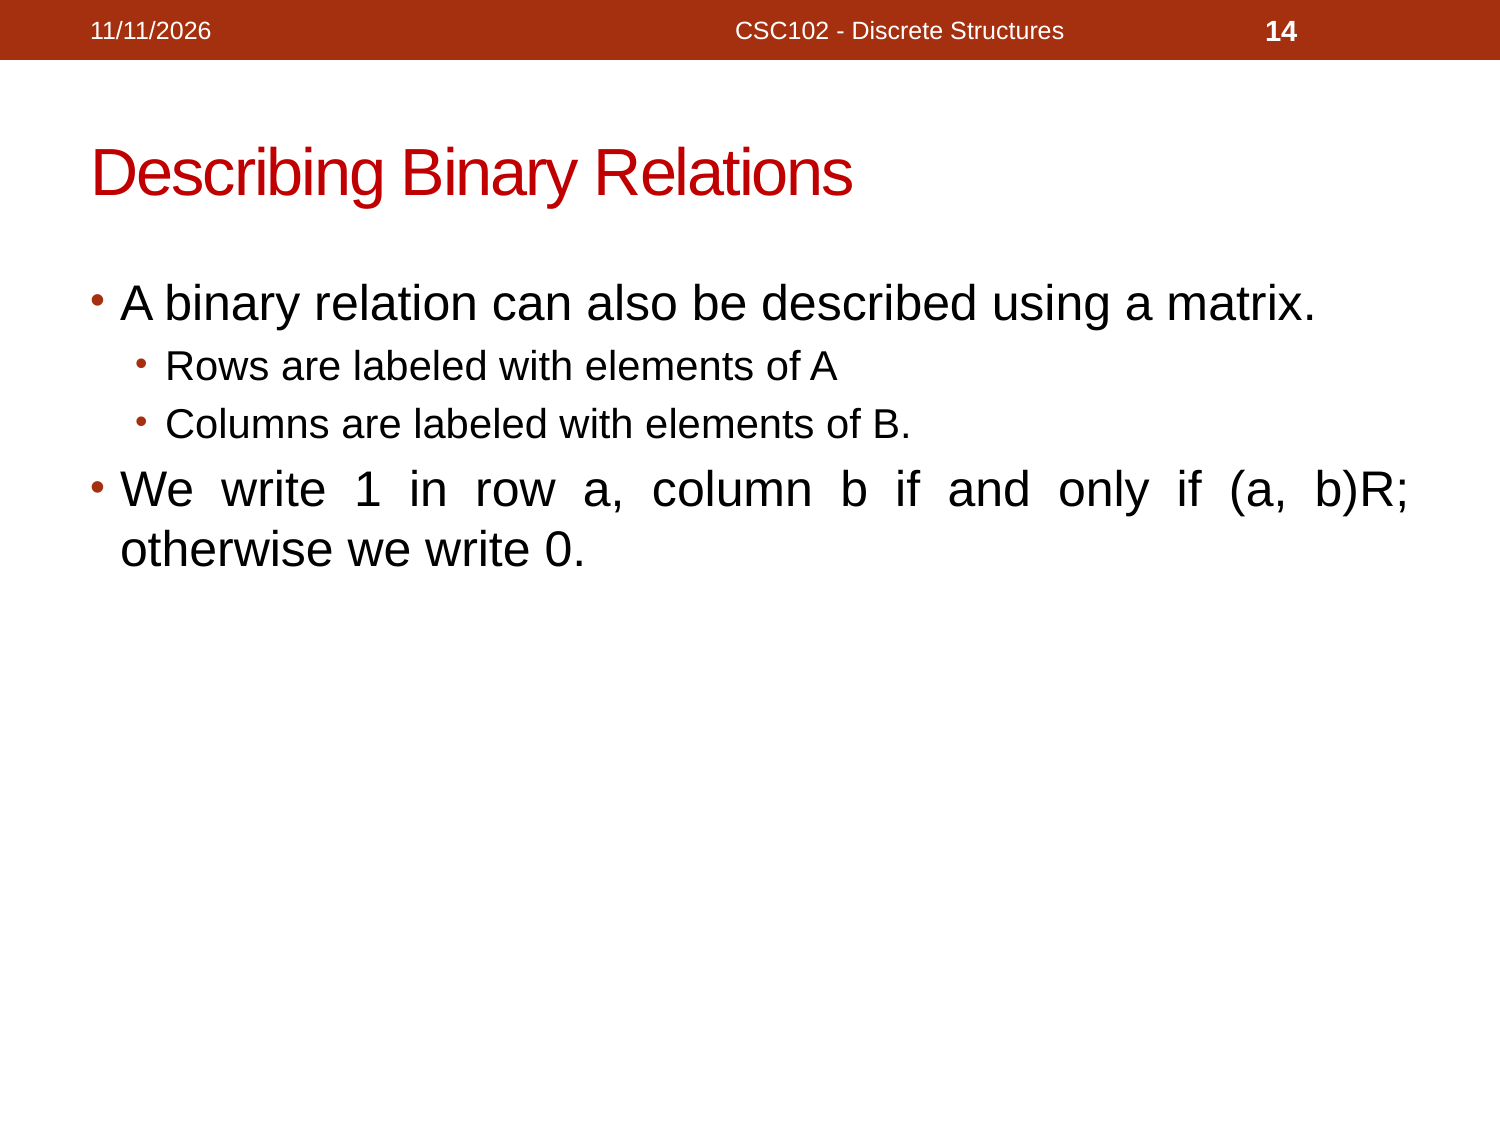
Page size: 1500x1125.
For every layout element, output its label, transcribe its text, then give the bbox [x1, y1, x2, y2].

title Describing Binary Relations [75, 87, 1425, 250]
slide_number 14 [1250, 3, 1425, 57]
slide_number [75, 3, 550, 57]
footer CSC102 - Discrete Structures [562, 3, 1238, 57]
